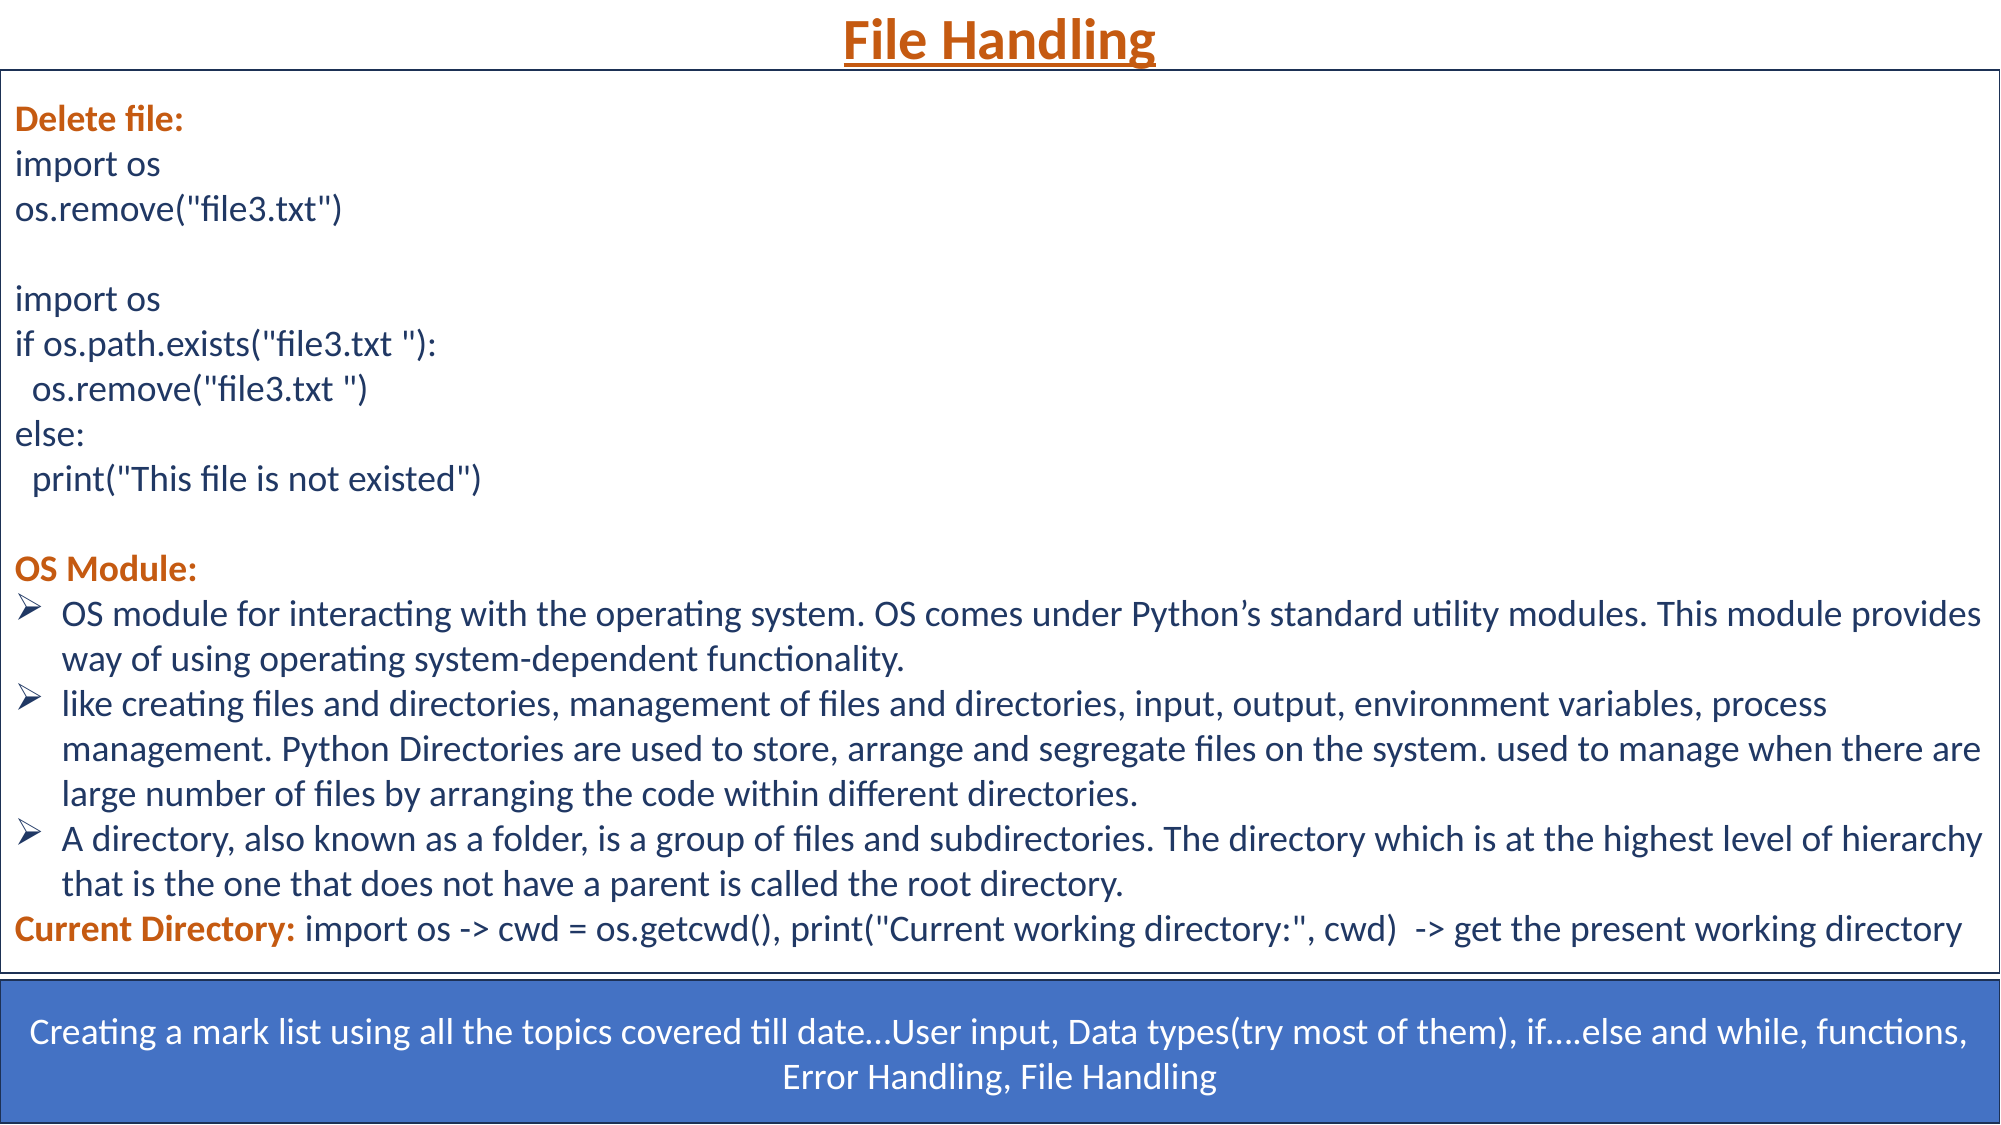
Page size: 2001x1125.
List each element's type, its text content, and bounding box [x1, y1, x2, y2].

list File Handling [0, 974, 2000, 979]
text_box Delete file: import os os.remove("file3.txt") import os if os.path.exists("file3.txt "): os.remove("file3.txt ") else: print("This file is not existed") OS Module: OS module for interacting with the operating system. OS comes under Python’s standard utility modules. This module provides way of using operating system-dependent functionality. like creating files and directories, management of files and directories, input, output, environment variables, process management. Python Directories are used to store, arrange and segregate files on the system. used to manage when there are large number of files by arranging the code within different directories. A directory, also known as a folder, is a group of files and subdirectories. The directory which is at the highest level of hierarchy that is the one that does not have a parent is called the root directory. Current Directory: import os -> cwd = os.getcwd(), print("Current working directory:", cwd) -> get the present working directory [0, 69, 2000, 974]
text_box Creating a mark list using all the topics covered till date…User input, Data types(try most of them), if….else and while, functions, Error Handling, File Handling [0, 979, 2000, 1124]
list File Handling [0, 1, 2000, 69]
